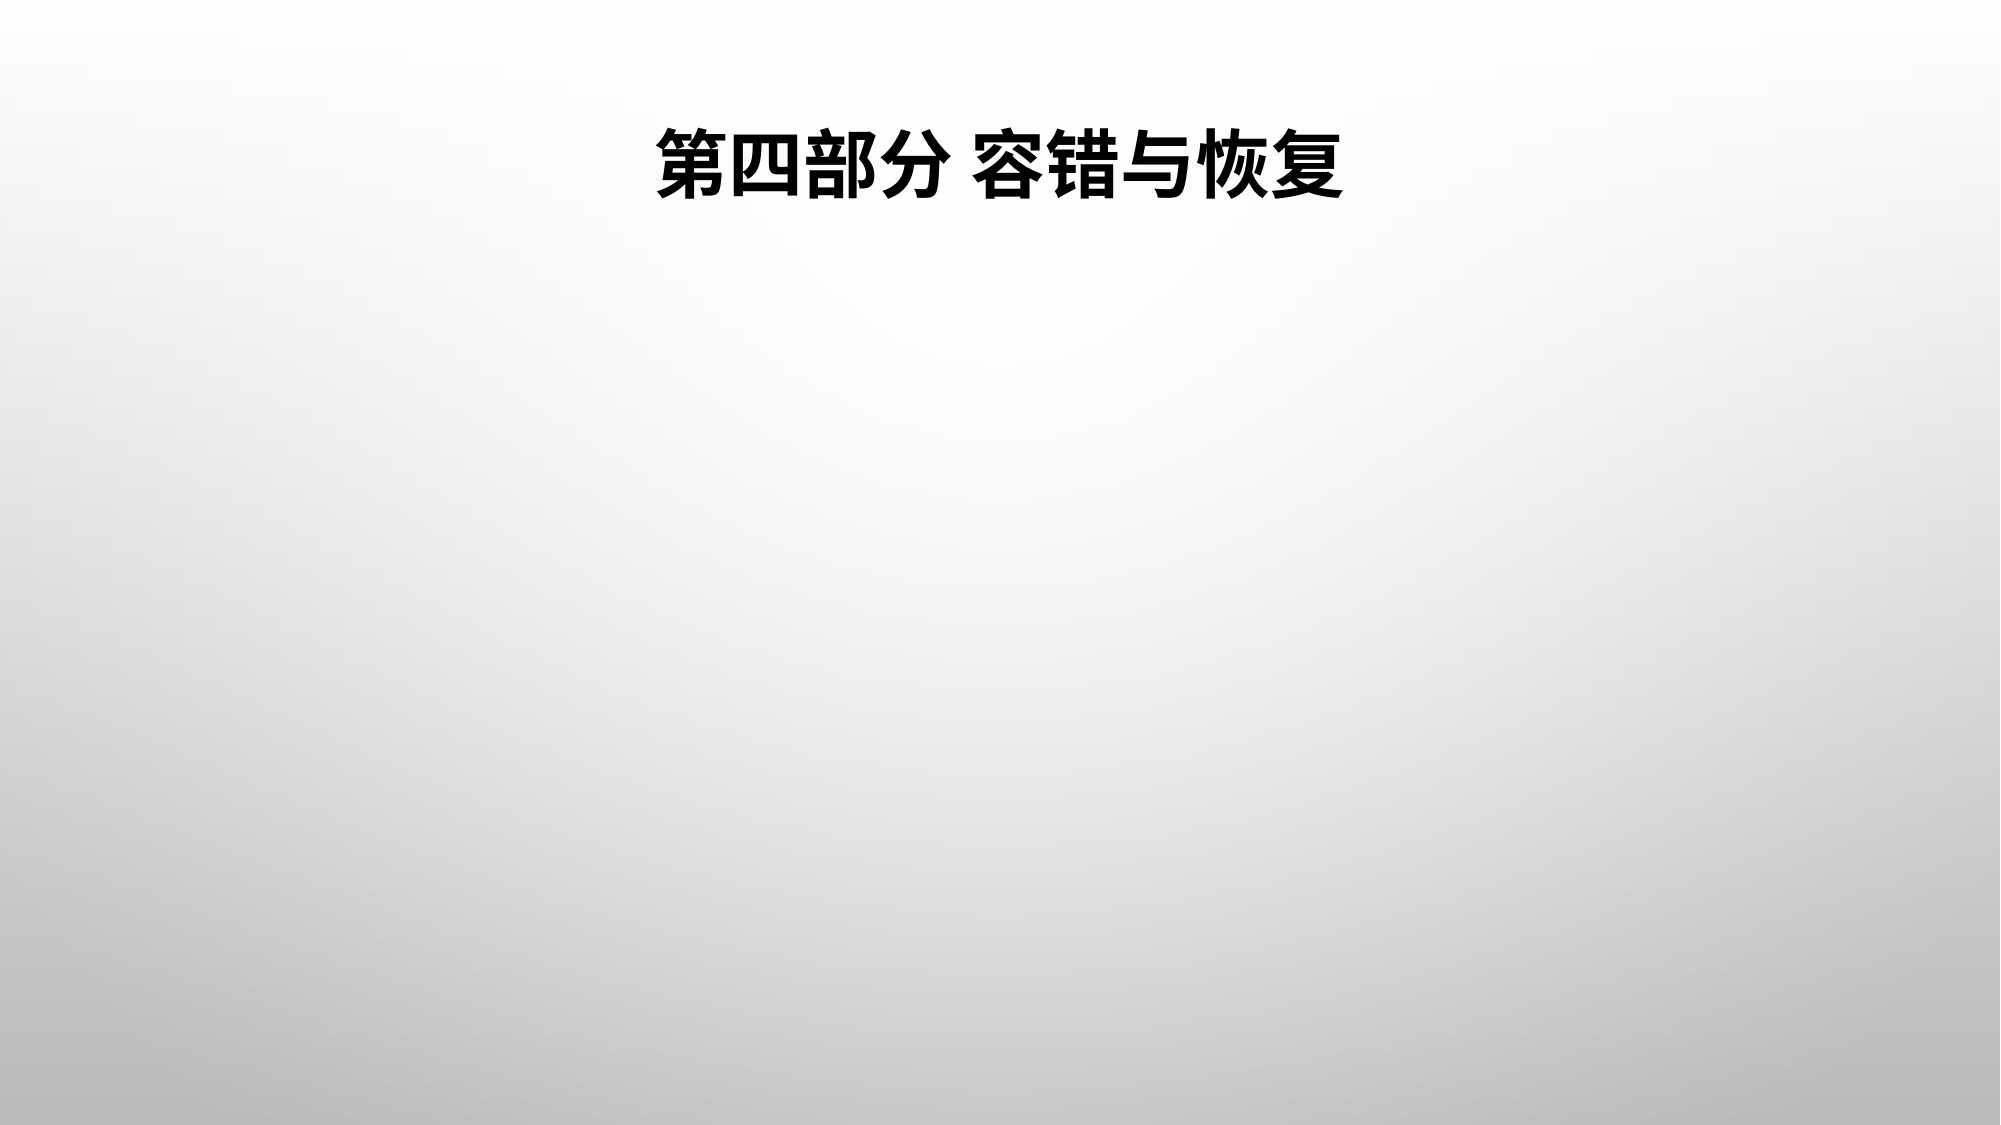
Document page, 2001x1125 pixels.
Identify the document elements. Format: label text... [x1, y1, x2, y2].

title 第四部分 容错与恢复 [137, 59, 1863, 278]
picture [0, 0, 2000, 1125]
